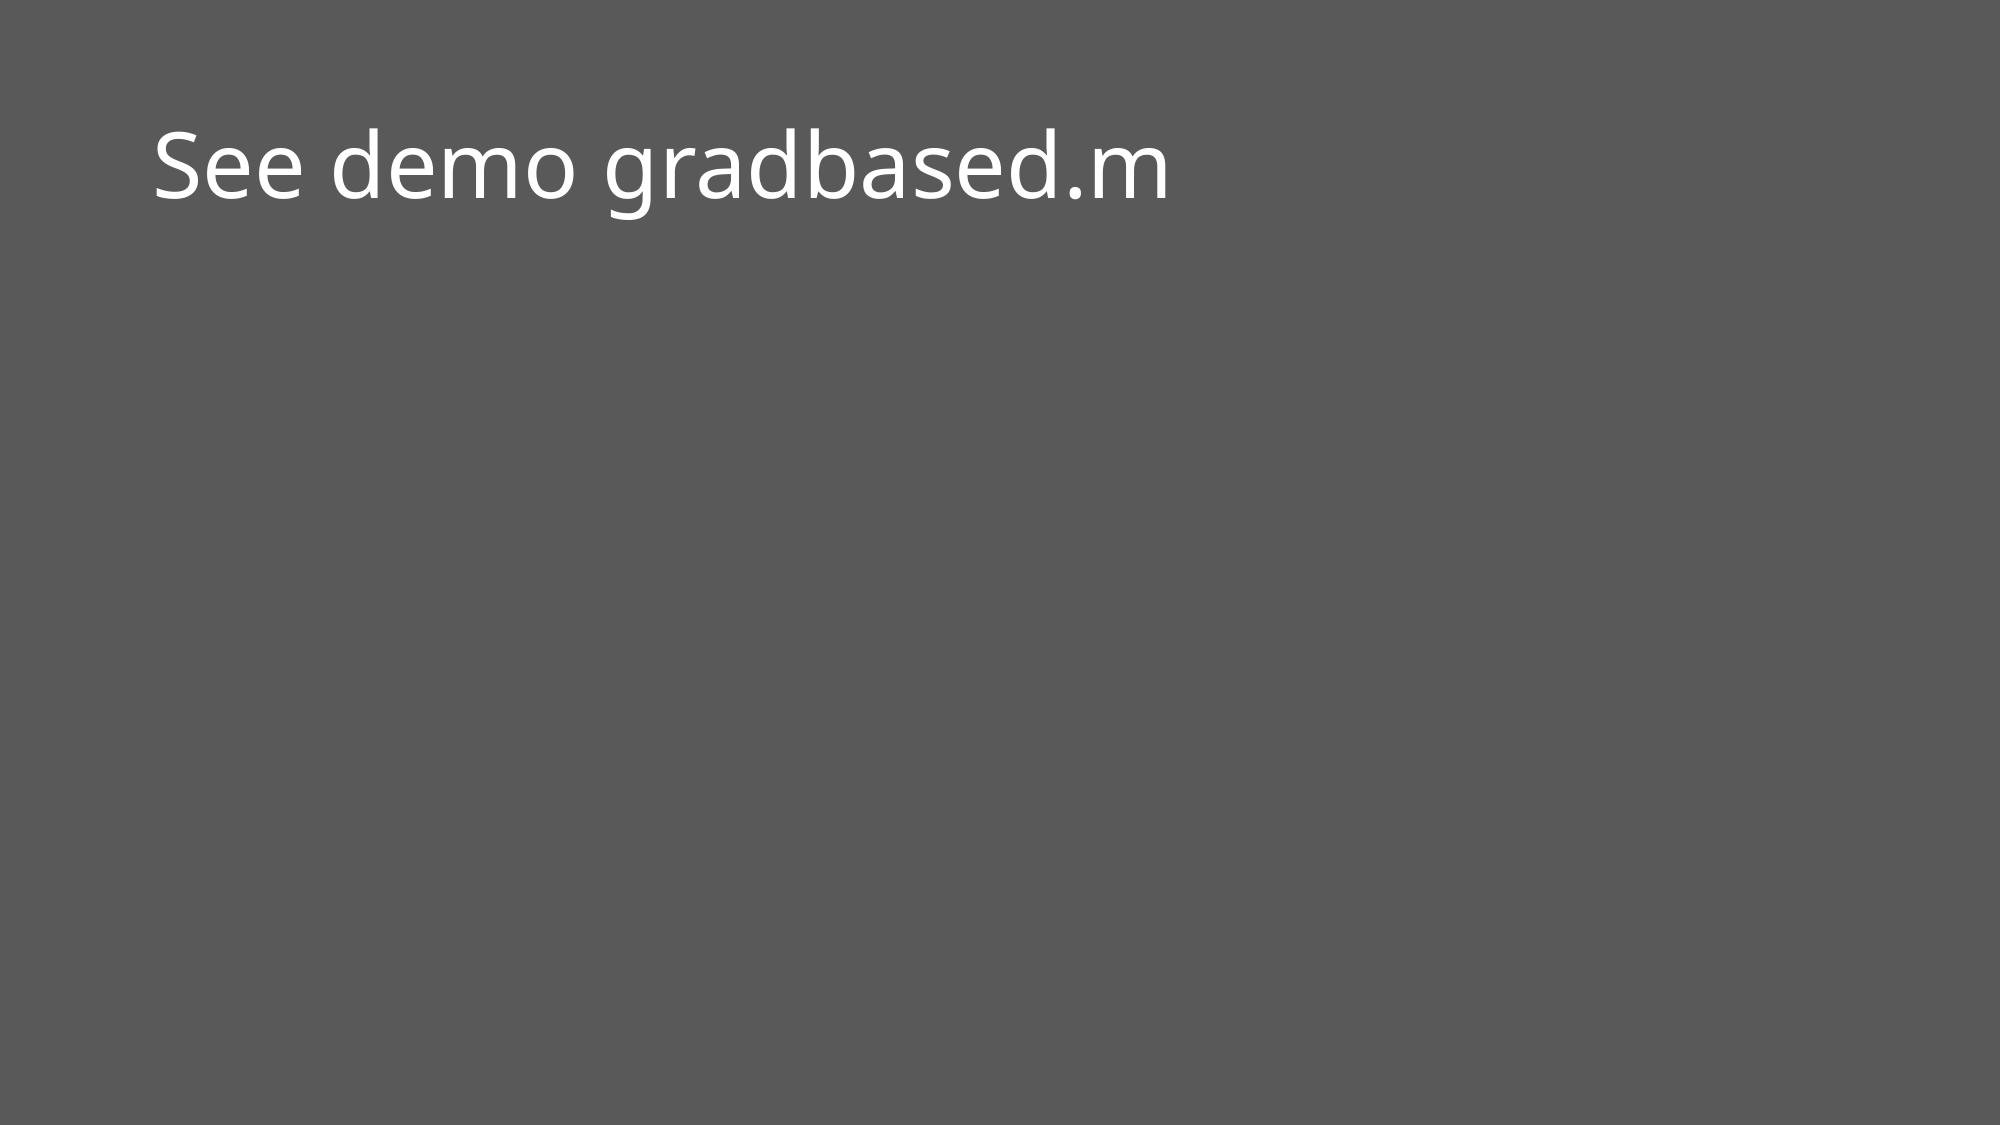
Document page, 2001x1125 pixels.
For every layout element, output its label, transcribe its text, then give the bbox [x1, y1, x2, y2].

title See demo gradbased.m [137, 59, 1863, 278]
